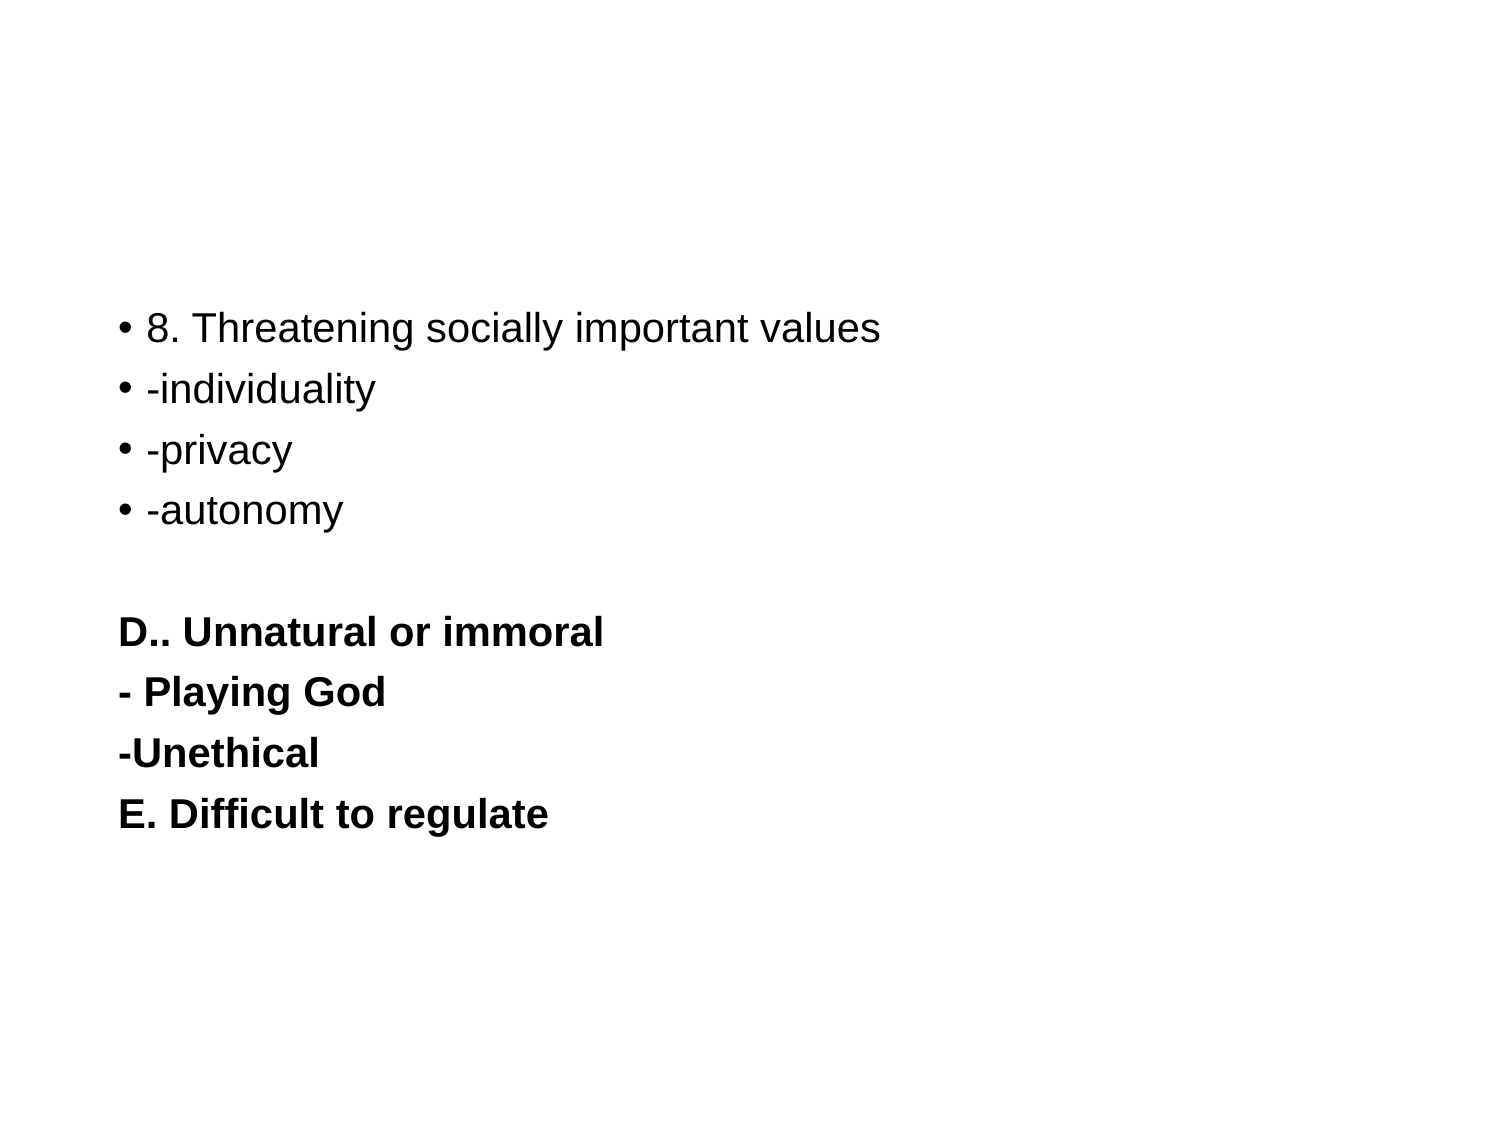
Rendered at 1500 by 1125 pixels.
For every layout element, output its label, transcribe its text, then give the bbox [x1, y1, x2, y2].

list 8. Threatening socially important values -individuality -privacy -autonomy D.. Unnatural or immoral - Playing God -Unethical E. Difficult to regulate [103, 299, 1397, 1014]
